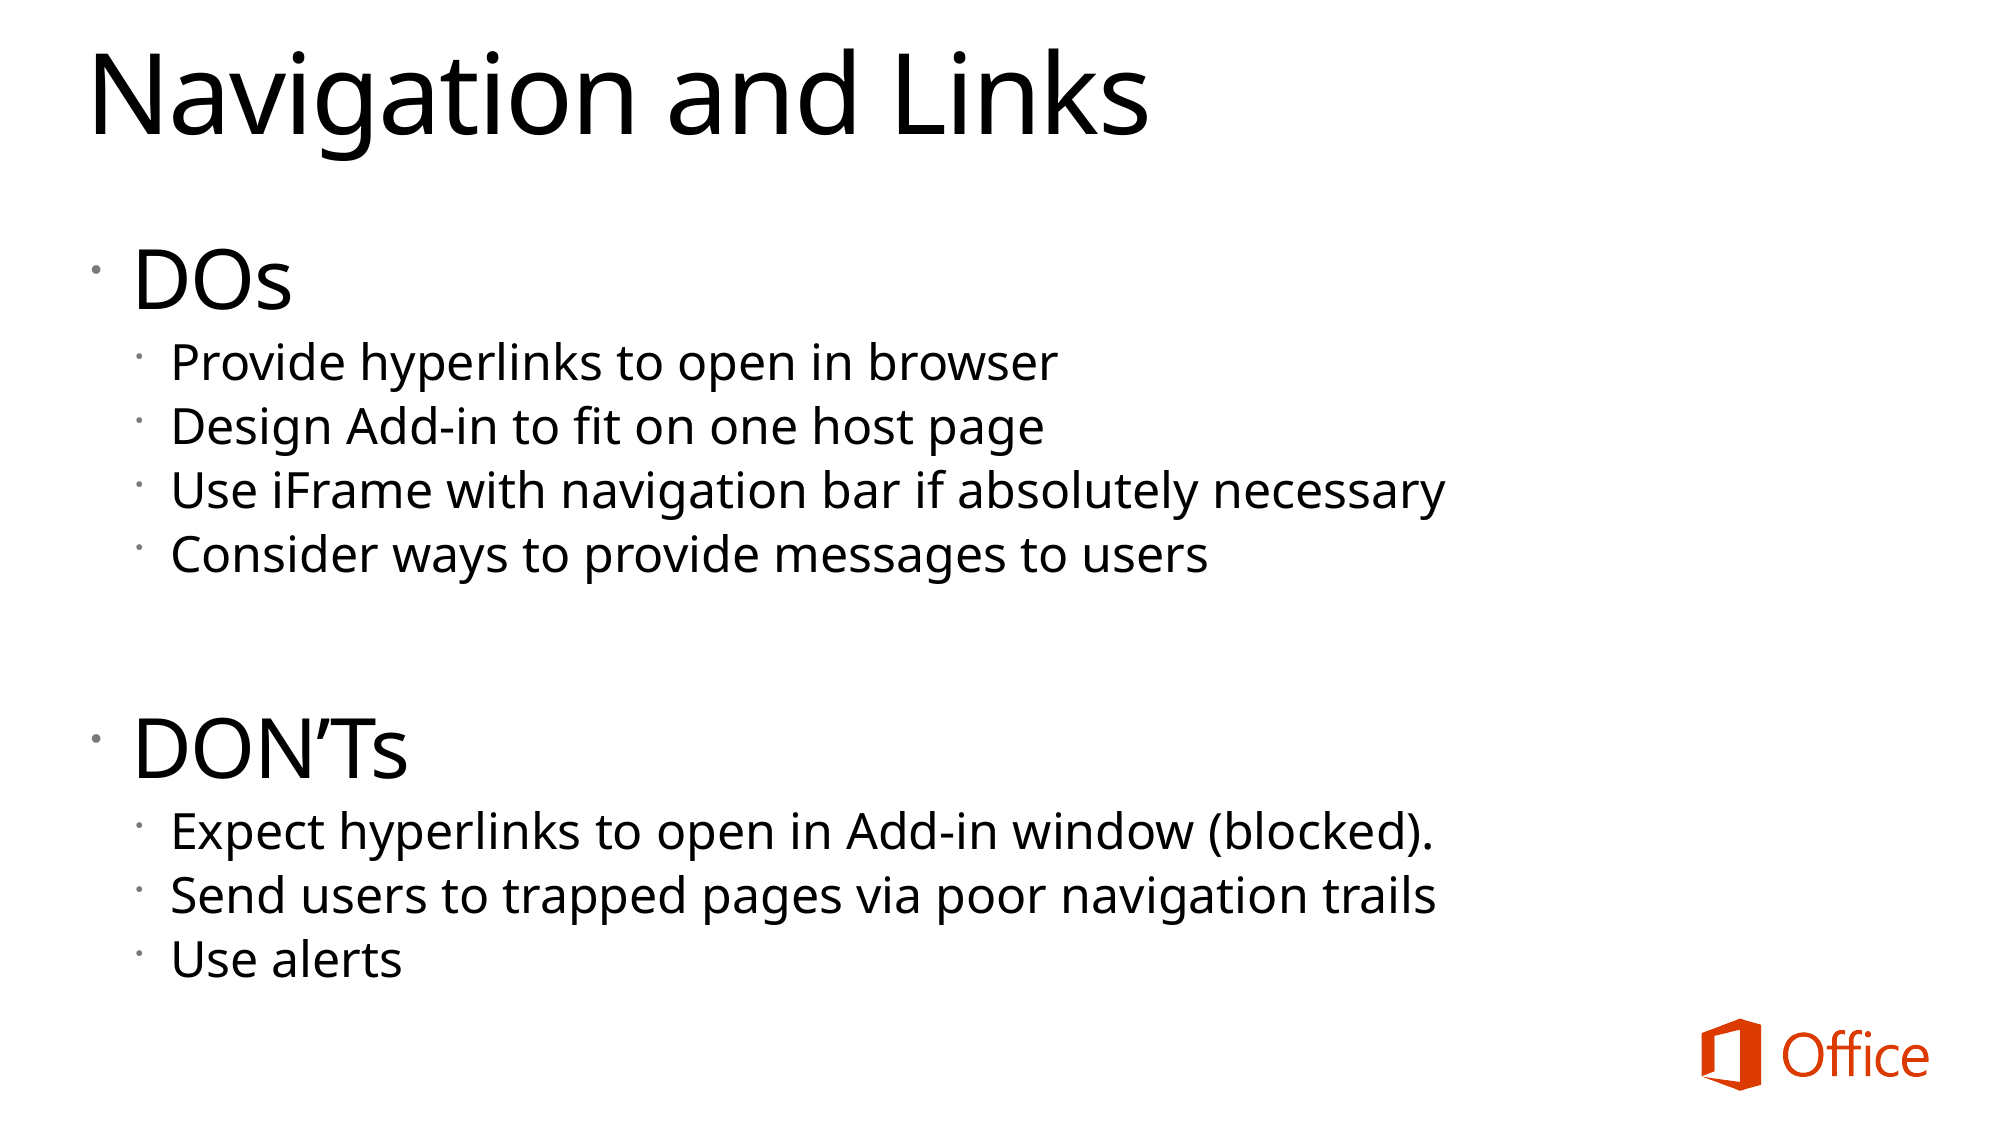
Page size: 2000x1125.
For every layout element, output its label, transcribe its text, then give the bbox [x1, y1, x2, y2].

list DOs Provide hyperlinks to open in browser Design Add-in to fit on one host page Use iFrame with navigation bar if absolutely necessary Consider ways to provide messages to users DON’Ts Expect hyperlinks to open in Add-in window (blocked). Send users to trapped pages via poor navigation trails Use alerts [85, 237, 1914, 573]
picture [1670, 987, 1960, 1122]
title Navigation and Links [85, 37, 1914, 161]
